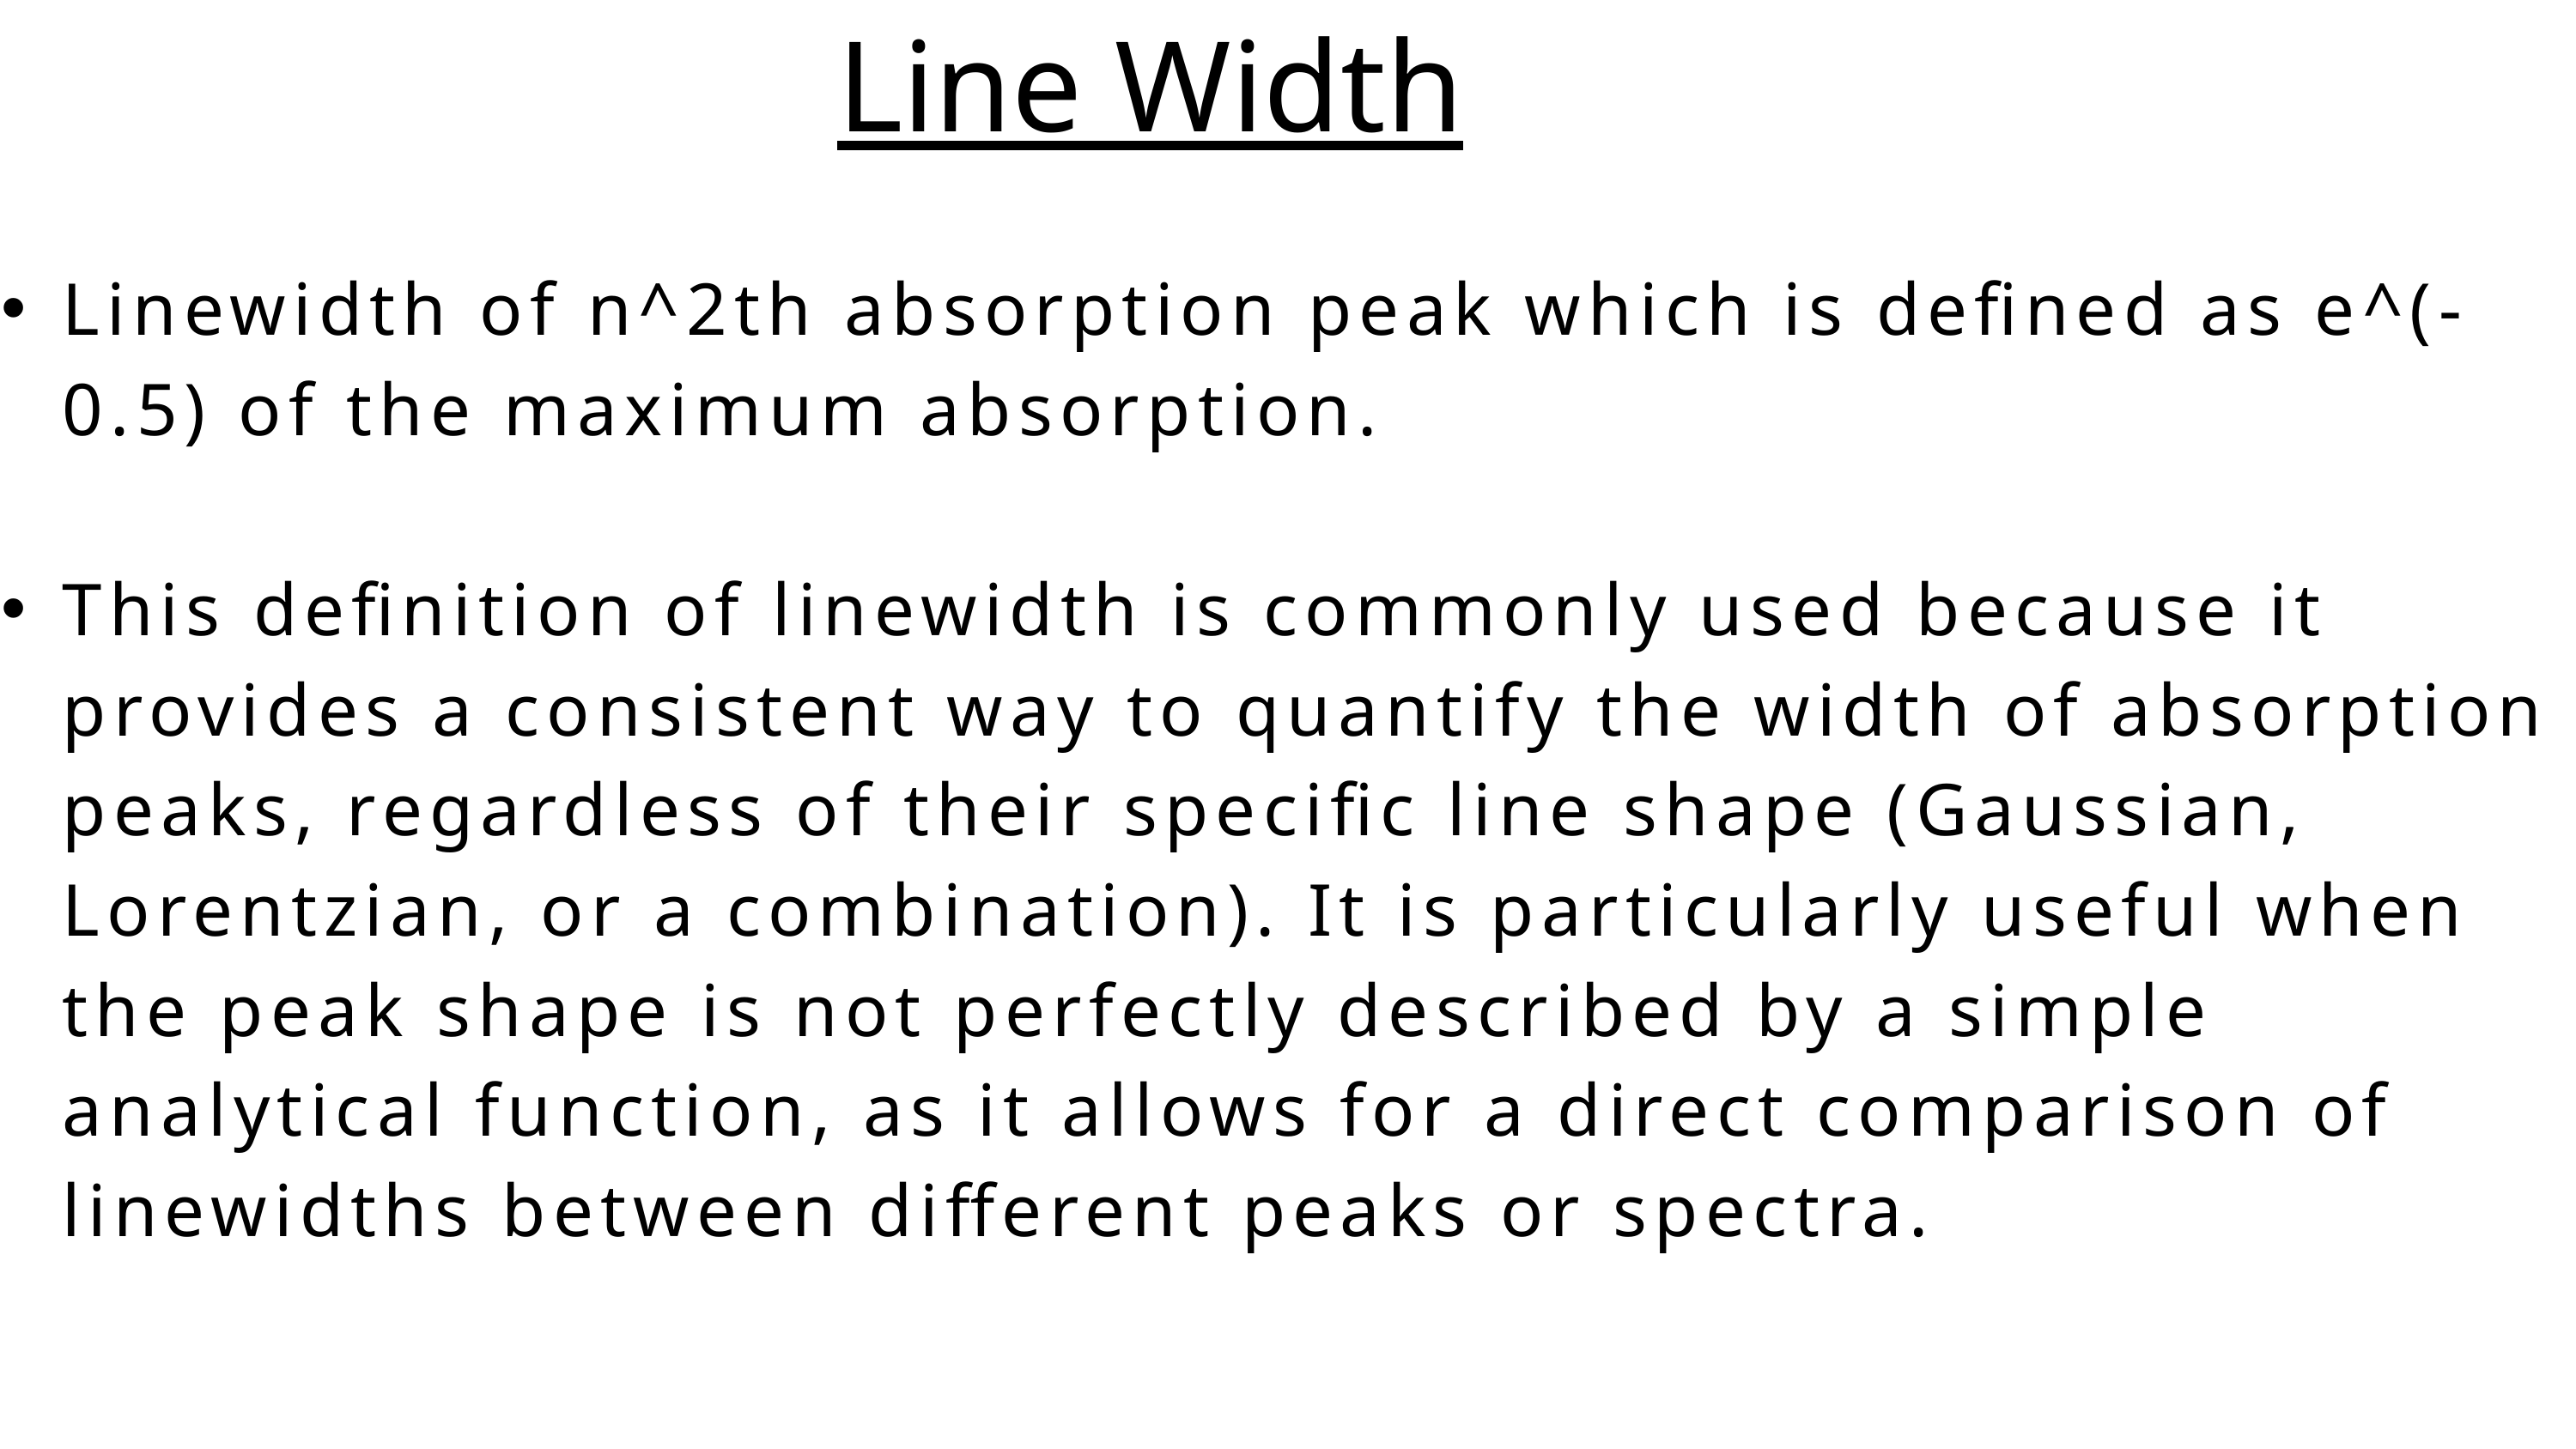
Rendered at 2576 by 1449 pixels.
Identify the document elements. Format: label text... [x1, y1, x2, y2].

text_box Line Width [822, 0, 1479, 157]
text_box Linewidth of n^2th absorption peak which is defined as e^(-0.5) of the maximum absorption. This definition of linewidth is commonly used because it provides a consistent way to quantify the width of absorption peaks, regardless of their specific line shape (Gaussian, Lorentzian, or a combination). It is particularly useful when the peak shape is not perfectly described by a simple analytical function, as it allows for a direct comparison of linewidths between different peaks or spectra. [0, 249, 2576, 1252]
